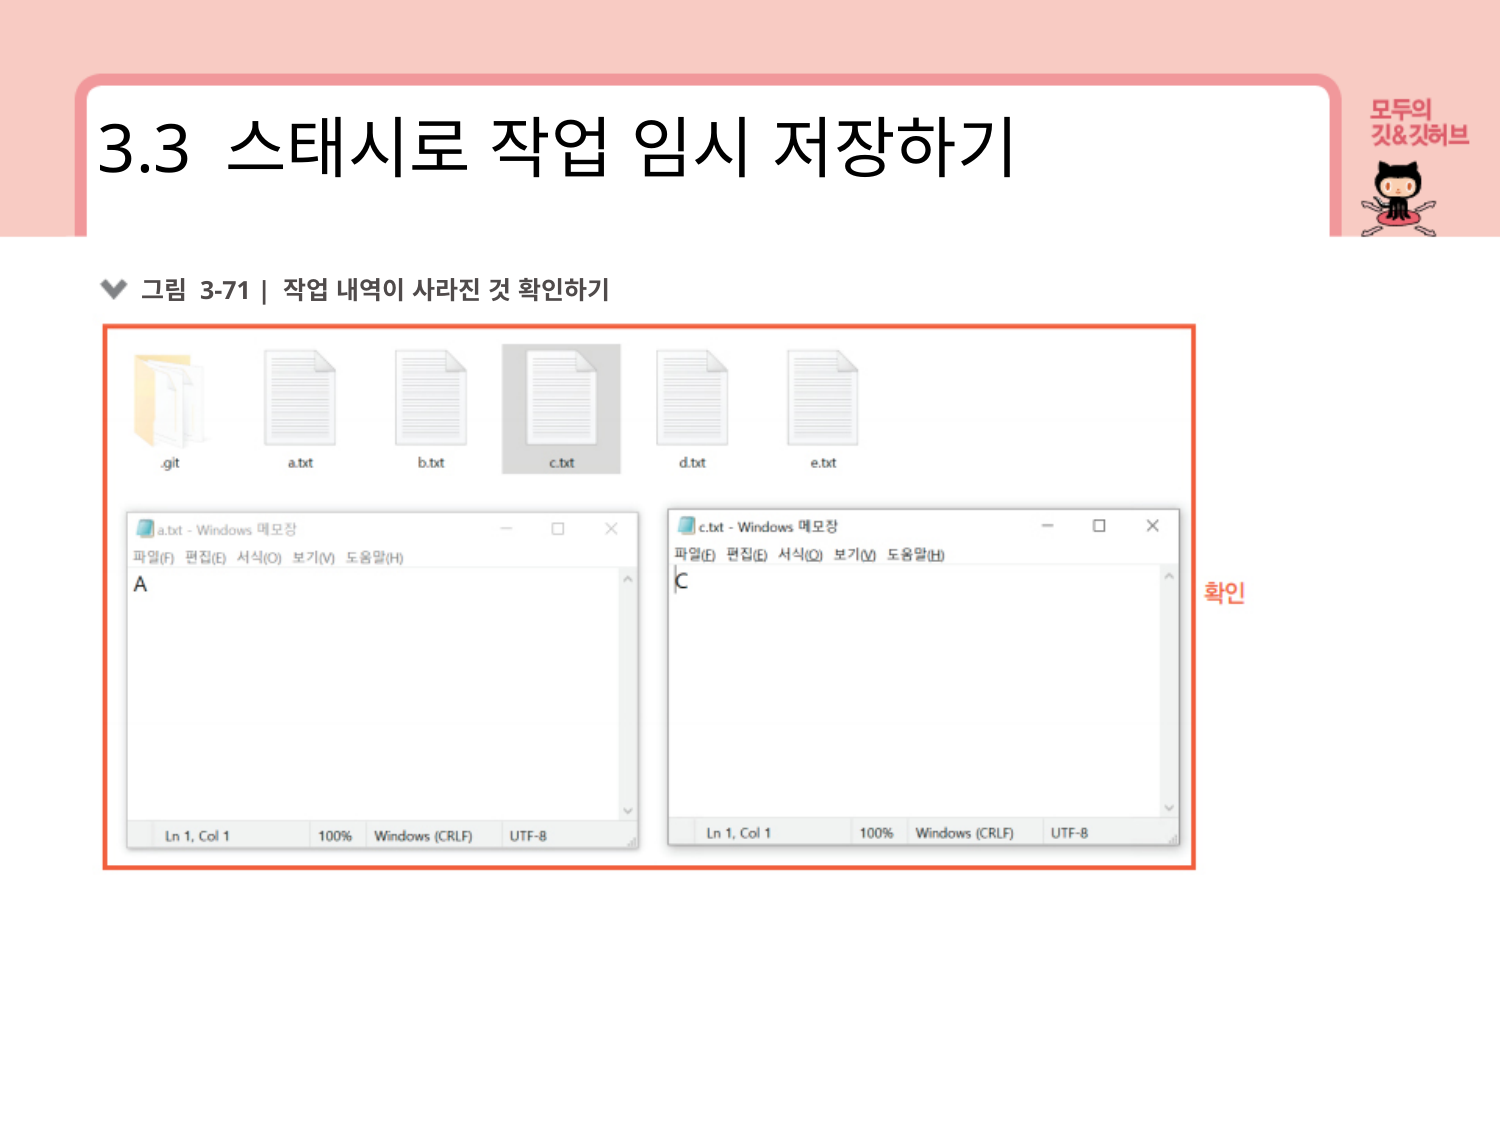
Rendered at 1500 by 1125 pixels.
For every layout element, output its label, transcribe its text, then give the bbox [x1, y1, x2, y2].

text_box 3.3 스태시로 작업 임시 저장하기 [82, 61, 1413, 193]
picture [0, 0, 1500, 1125]
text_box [97, 264, 1374, 311]
